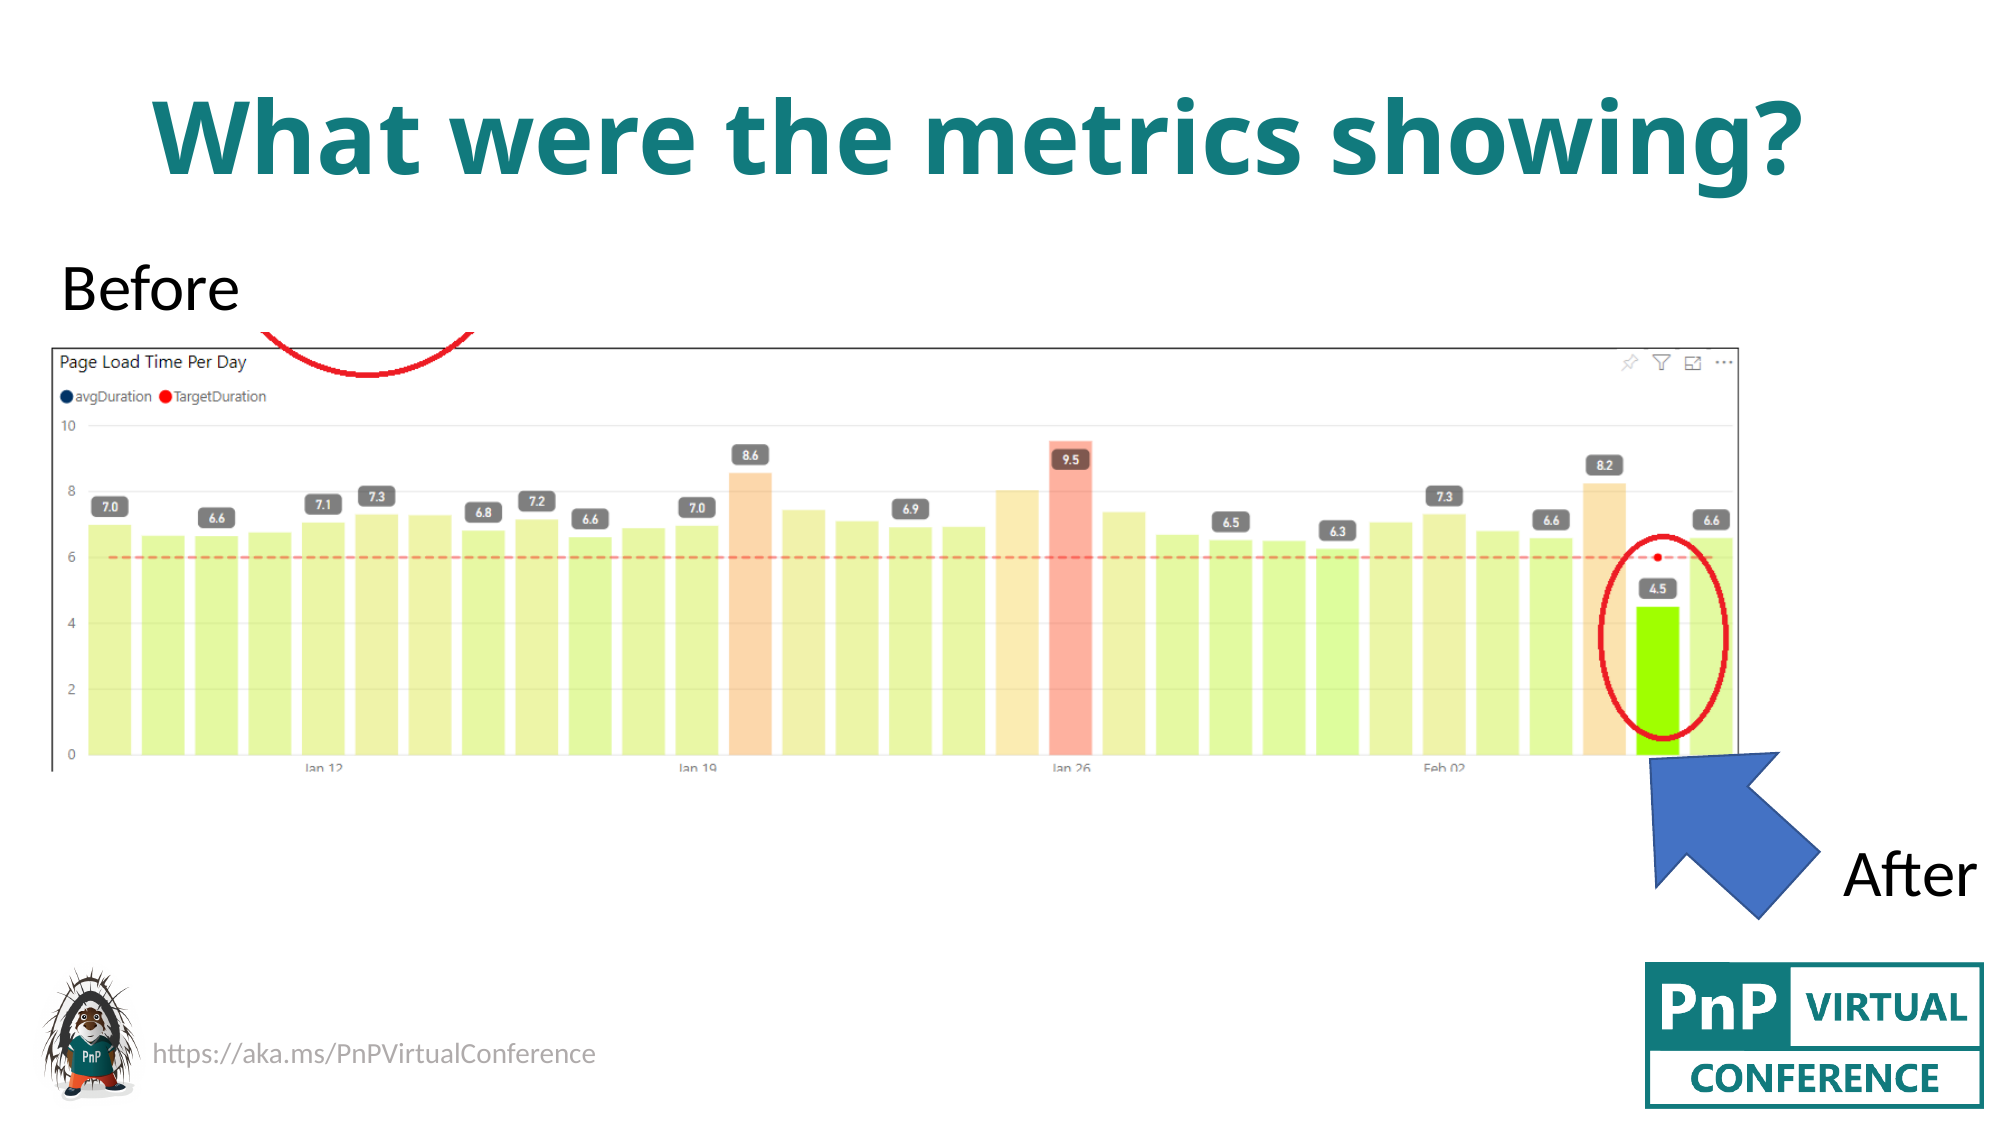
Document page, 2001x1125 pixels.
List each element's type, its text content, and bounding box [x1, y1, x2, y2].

text_box [1769, 751, 1781, 765]
picture [16, 962, 163, 1109]
text_box Before [47, 236, 256, 332]
text_box [1650, 793, 1822, 921]
text_box After [1828, 822, 2000, 917]
title What were the metrics showing? [137, 59, 1863, 204]
picture [46, 332, 1769, 793]
picture [1645, 962, 1984, 1109]
